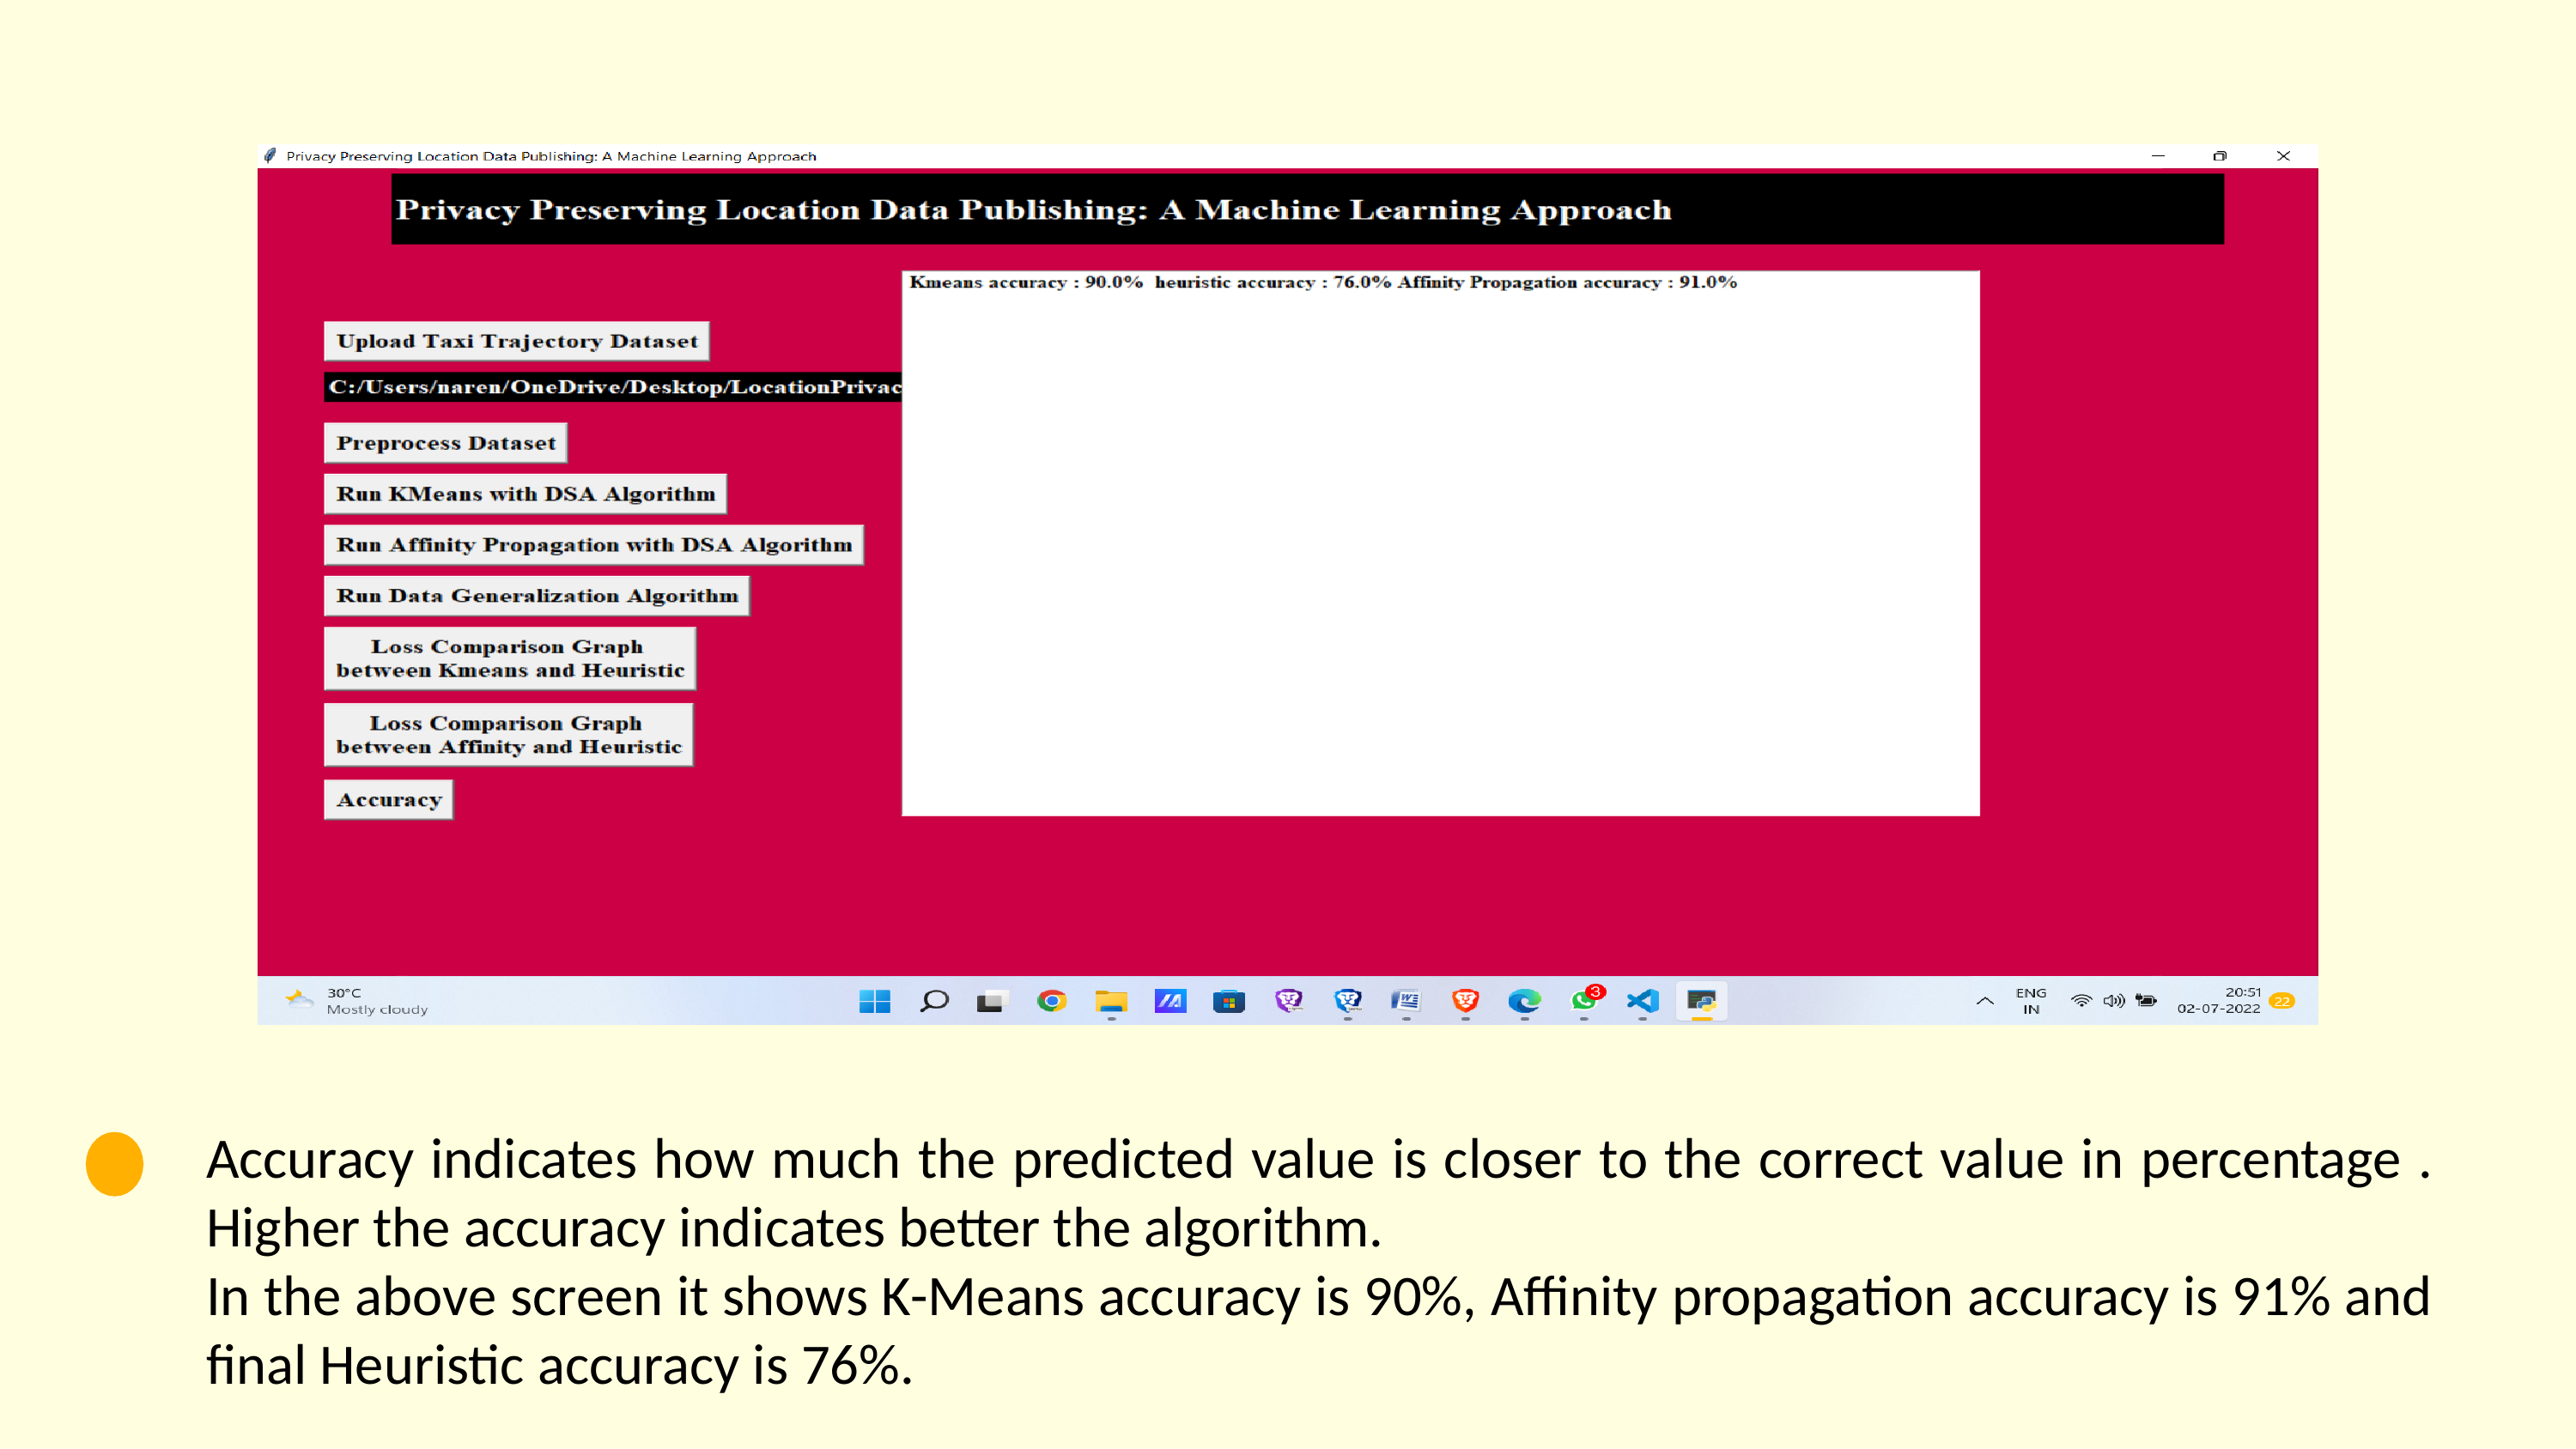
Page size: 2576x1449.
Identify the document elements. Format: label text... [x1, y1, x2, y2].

picture [257, 144, 2319, 1026]
text_box Accuracy indicates how much the predicted value is closer to the correct value in percentage . Higher the accuracy indicates better the algorithm. In the above screen it shows K-Means accuracy is 90%, Affinity propagation accuracy is 91% and final Heuristic accuracy is 76%. [192, 1114, 2447, 1403]
text_box [85, 1131, 144, 1197]
